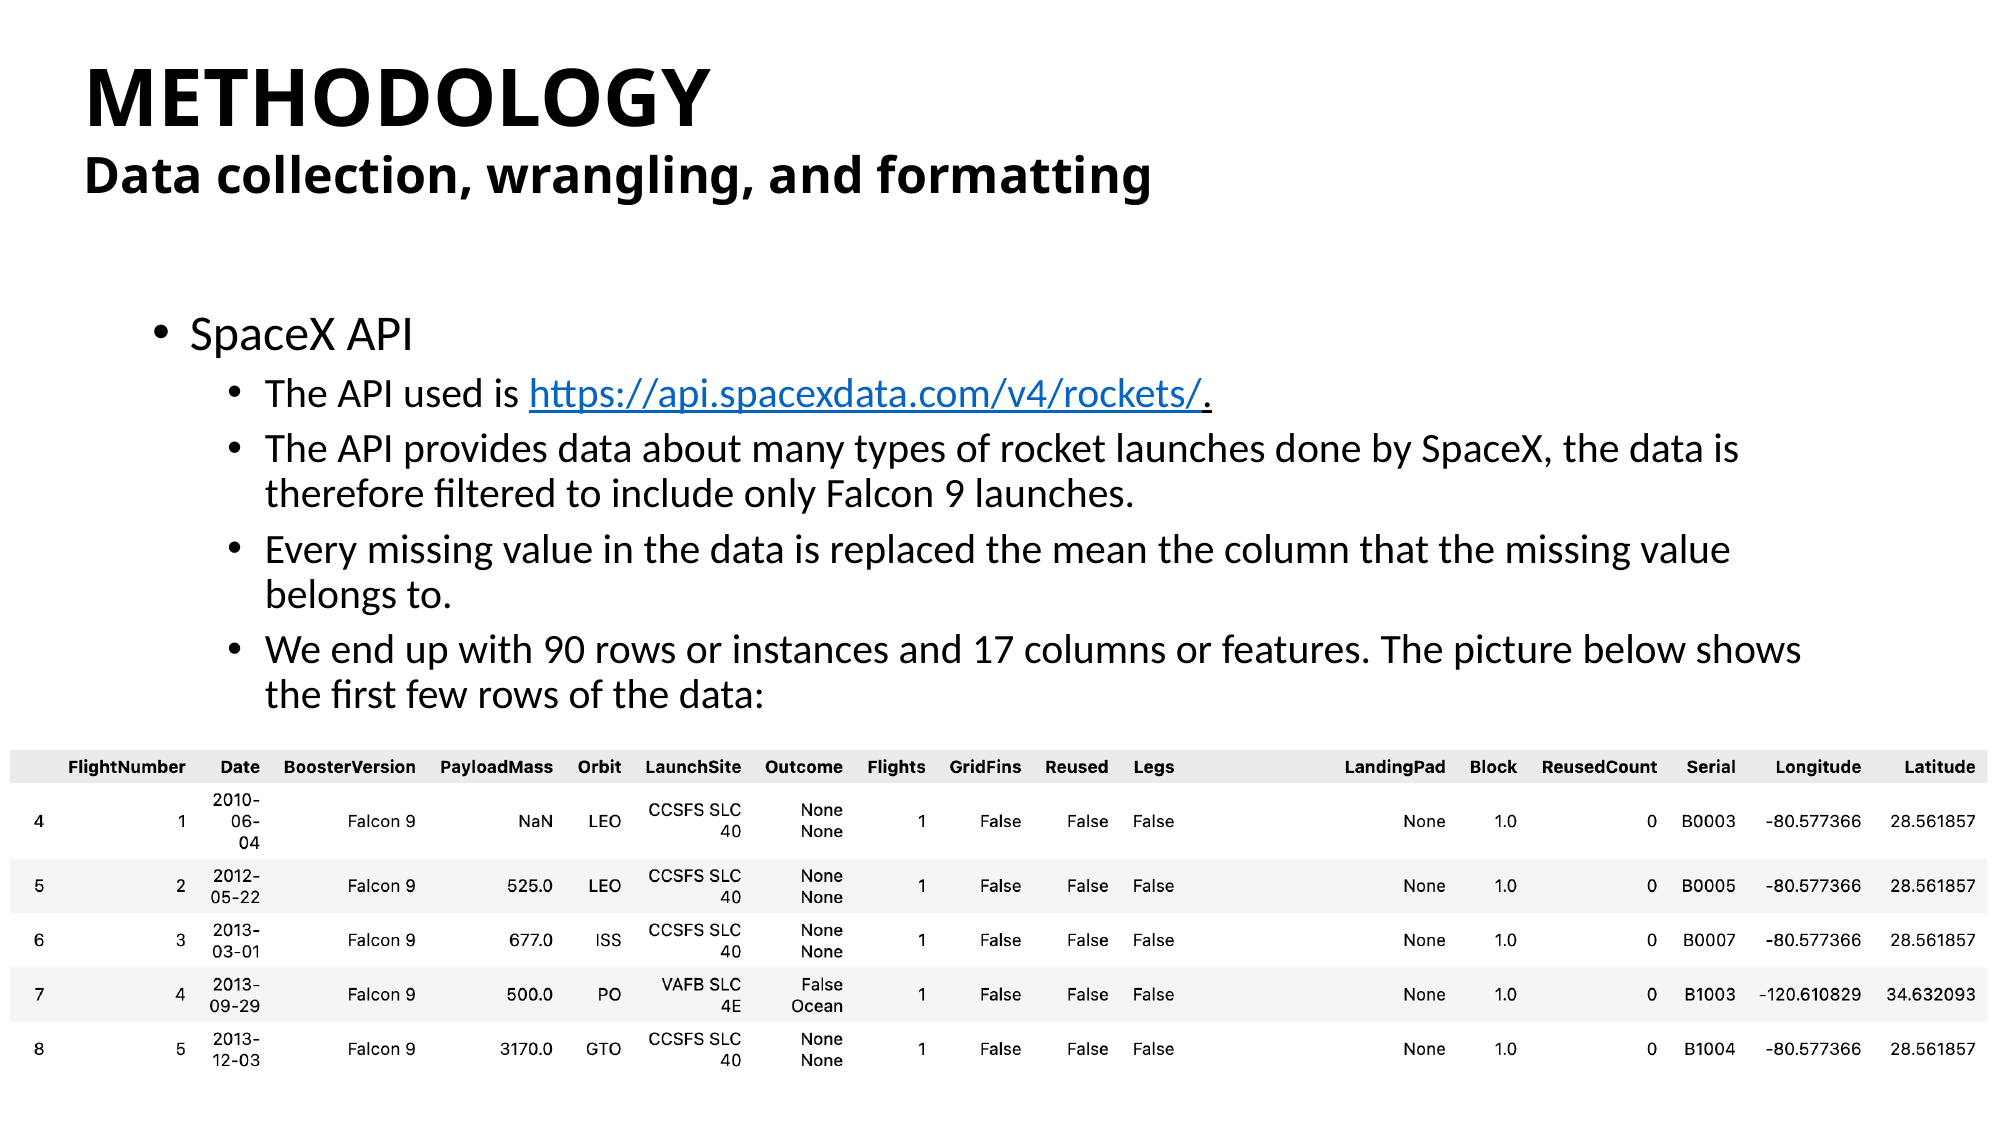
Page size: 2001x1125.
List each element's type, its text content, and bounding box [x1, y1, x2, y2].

text_box METHODOLOGY Data collection, wrangling, and formatting [68, 49, 1932, 213]
list SpaceX API The API used is https://api.spacexdata.com/v4/rockets/. The API provides data about many types of rocket launches done by SpaceX, the data is therefore filtered to include only Falcon 9 launches. Every missing value in the data is replaced the mean the column that the missing value belongs to. We end up with 90 rows or instances and 17 columns or features. The picture below shows the first few rows of the data: [137, 299, 1863, 741]
picture [0, 741, 2000, 1076]
